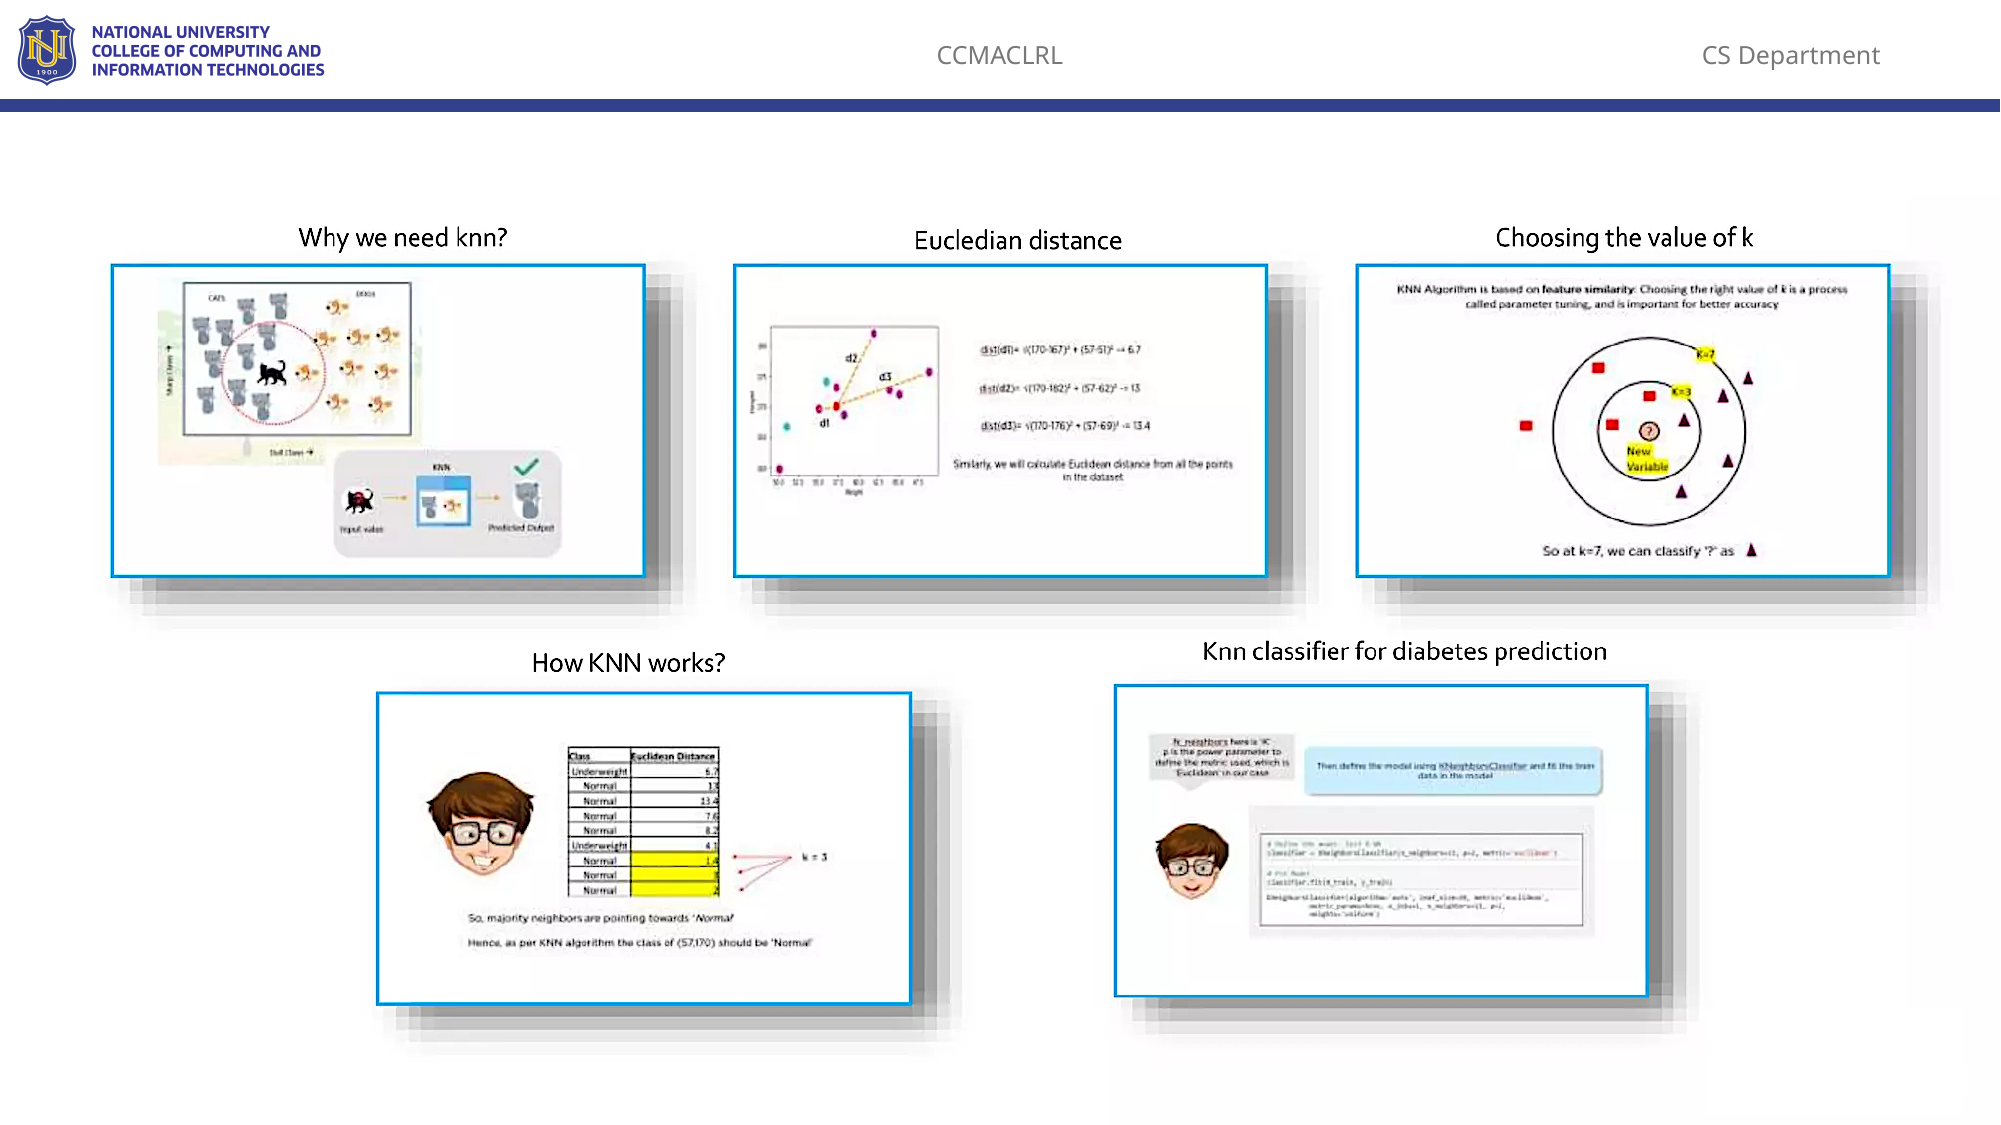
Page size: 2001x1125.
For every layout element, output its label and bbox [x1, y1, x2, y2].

picture [0, 195, 2000, 1125]
text_box [0, 0, 2000, 195]
